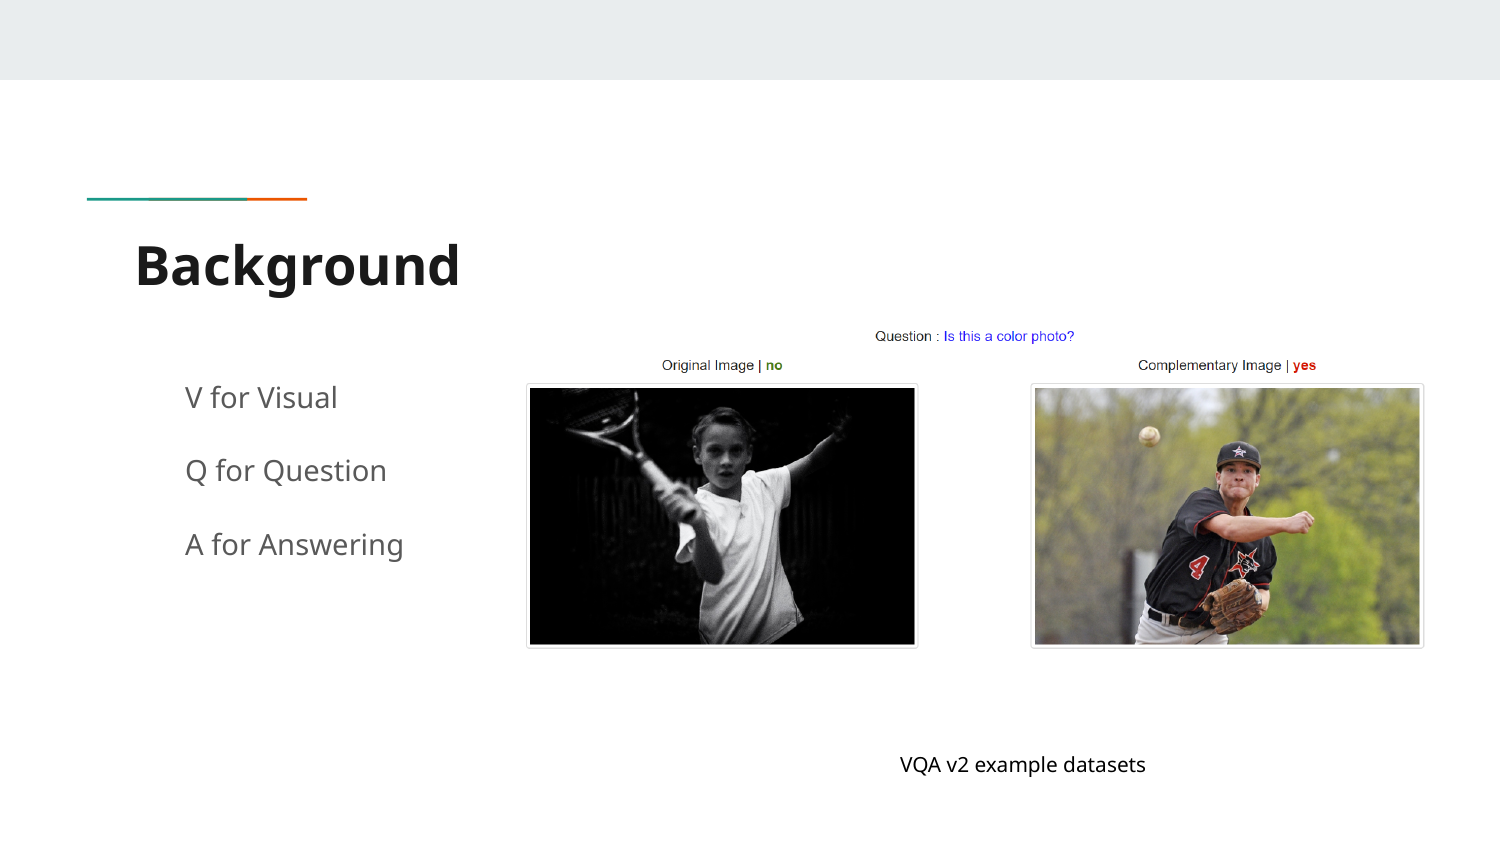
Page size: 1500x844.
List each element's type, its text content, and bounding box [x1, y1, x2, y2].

text_box VQA v2 example datasets [884, 736, 1364, 778]
list V for Visual Q for Question A for Answering [170, 358, 1331, 712]
picture [525, 326, 1428, 663]
title Background [119, 216, 1381, 305]
